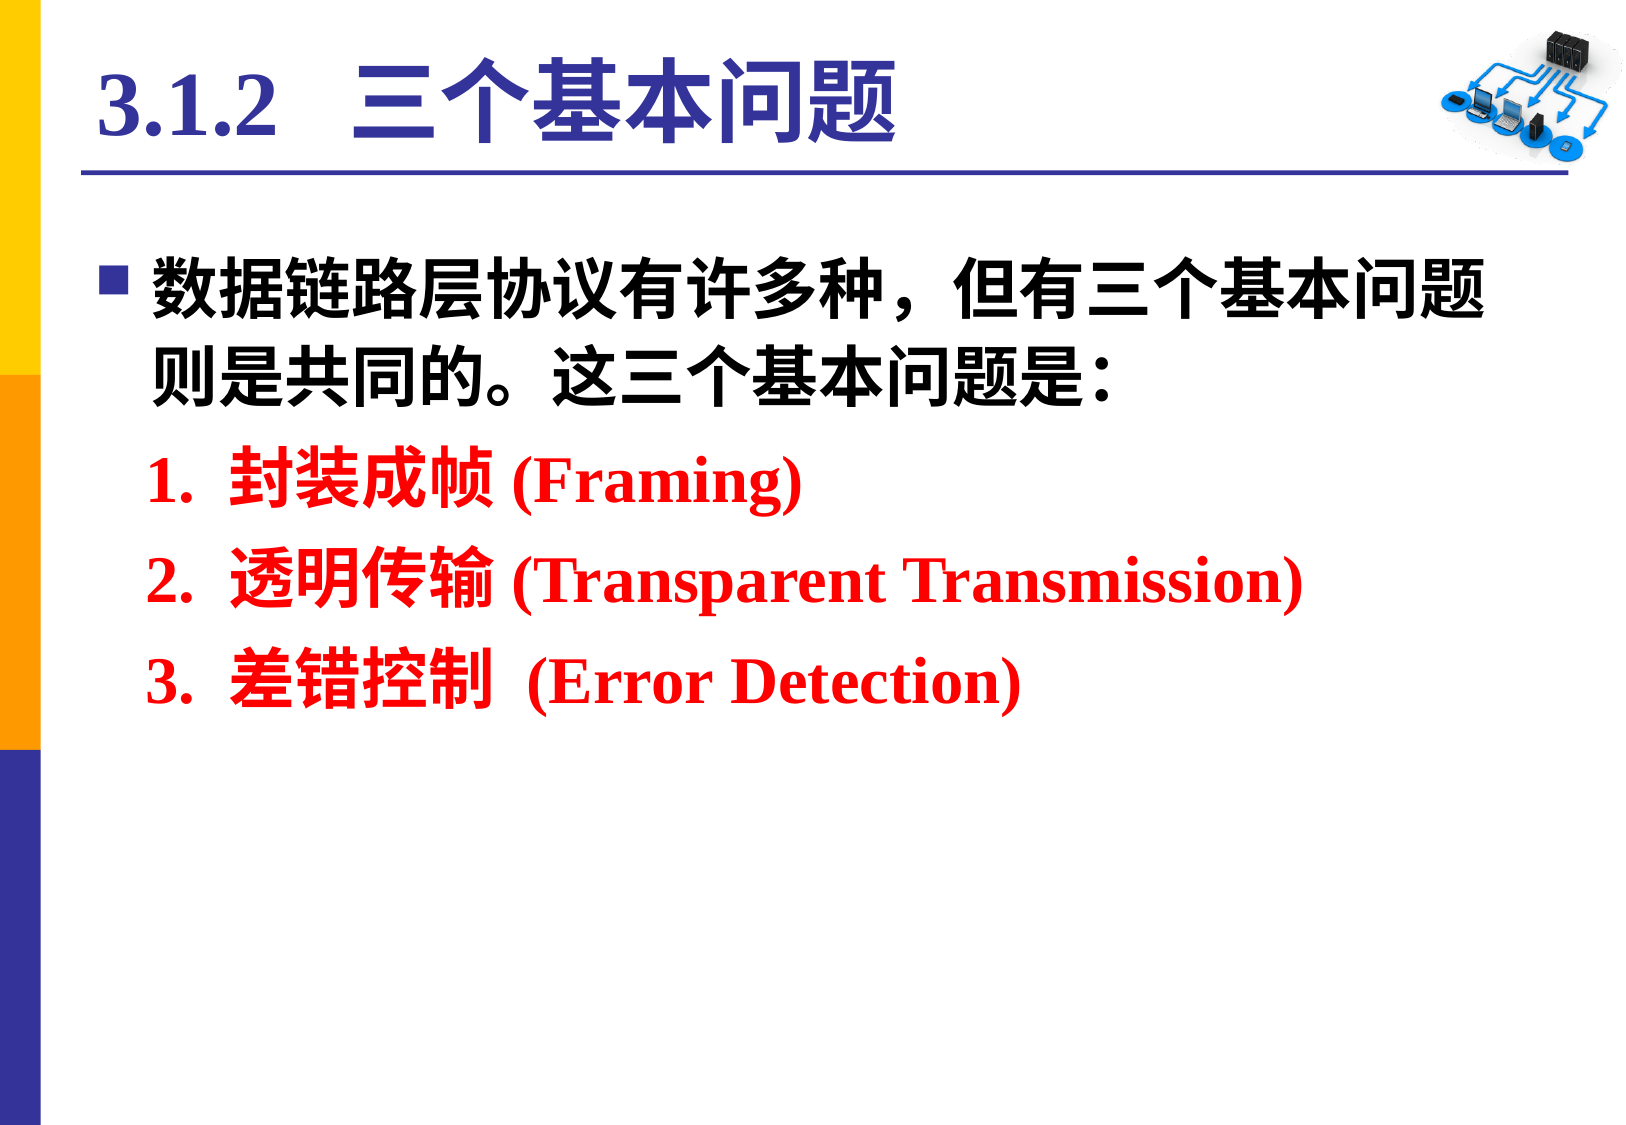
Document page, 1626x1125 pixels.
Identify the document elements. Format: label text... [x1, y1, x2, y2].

list 数据链路层协议有许多种，但有三个基本问题则是共同的。这三个基本问题是： 1. 封装成帧(Framing) 2. 透明传输(Transparent Transmission) 3. 差错控制 (Error Detection) [80, 231, 1568, 905]
picture [1438, 30, 1624, 165]
title 3.1.2 三个基本问题 [81, 30, 1569, 161]
